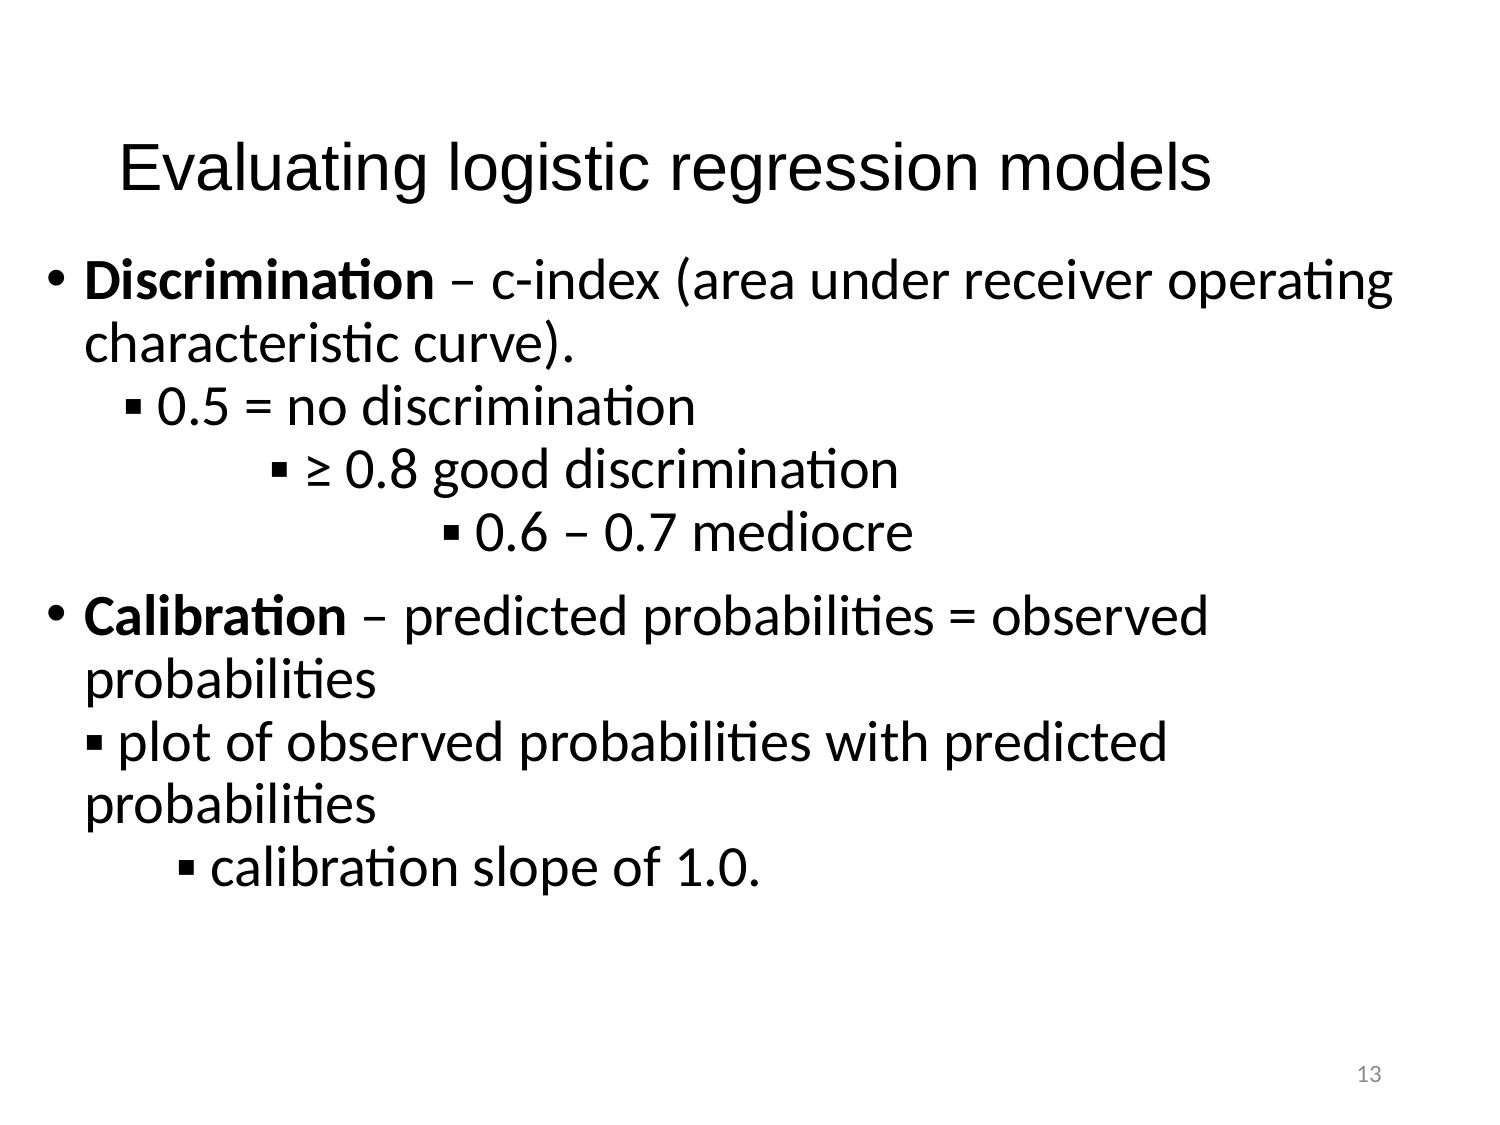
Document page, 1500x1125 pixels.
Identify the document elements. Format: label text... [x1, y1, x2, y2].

list Discrimination – c-index (area under receiver operating characteristic curve). ▪ 0.5 = no discrimination ▪ ≥ 0.8 good discrimination ▪ 0.6 – 0.7 mediocre Calibration – predicted probabilities = observed probabilities ▪ plot of observed probabilities with predicted probabilities ▪ calibration slope of 1.0. [31, 241, 1467, 956]
slide_number 13 [1059, 1042, 1397, 1103]
title Evaluating logistic regression models [103, 59, 1397, 241]
